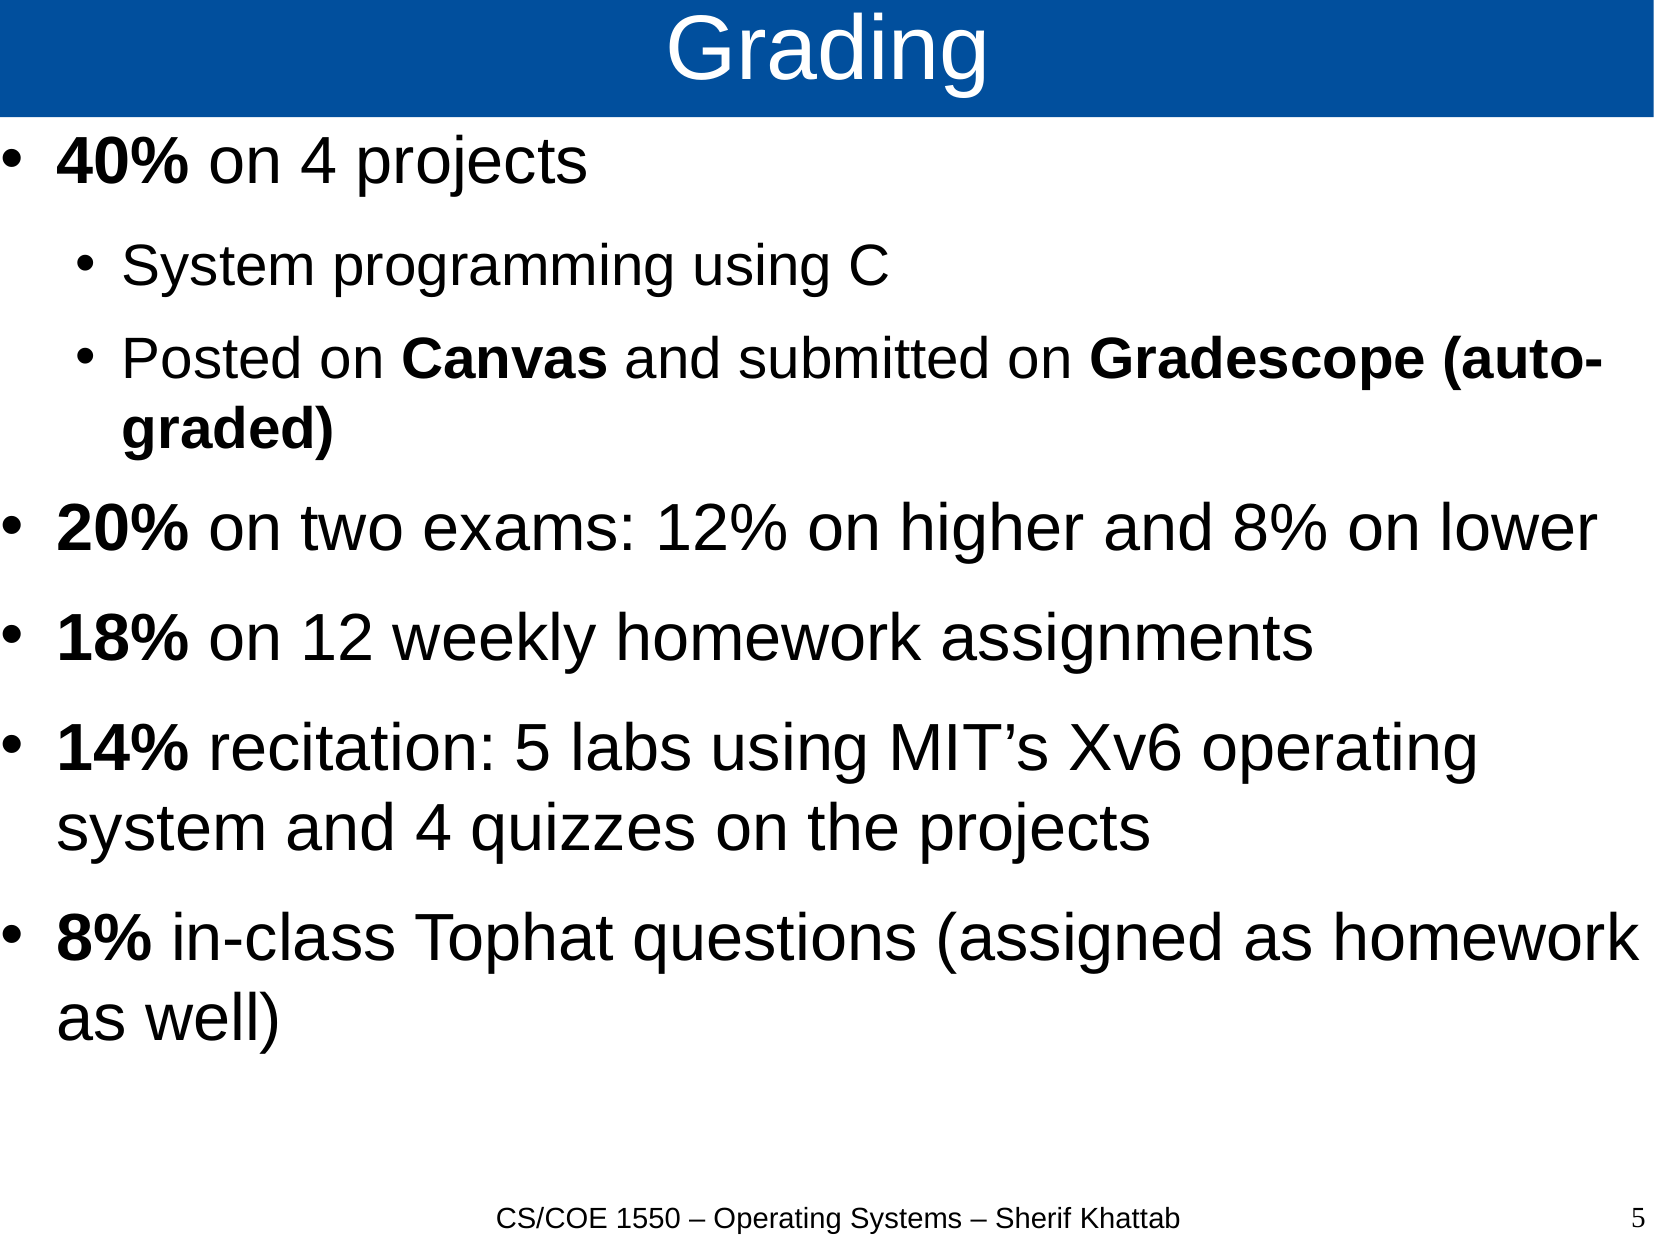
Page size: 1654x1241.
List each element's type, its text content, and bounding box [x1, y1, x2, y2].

title Grading [0, 0, 1654, 117]
footer CS/COE 1550 – Operating Systems – Sherif Khattab [460, 1201, 1217, 1241]
slide_number 5 [1265, 1200, 1647, 1241]
list 40% on 4 projects System programming using C Posted on Canvas and submitted on Gradescope (auto-graded) 20% on two exams: 12% on higher and 8% on lower 18% on 12 weekly homework assignments 14% recitation: 5 labs using MIT’s Xv6 operating system and 4 quizzes on the projects 8% in-class Tophat questions (assigned as homework as well) [0, 117, 1654, 1195]
